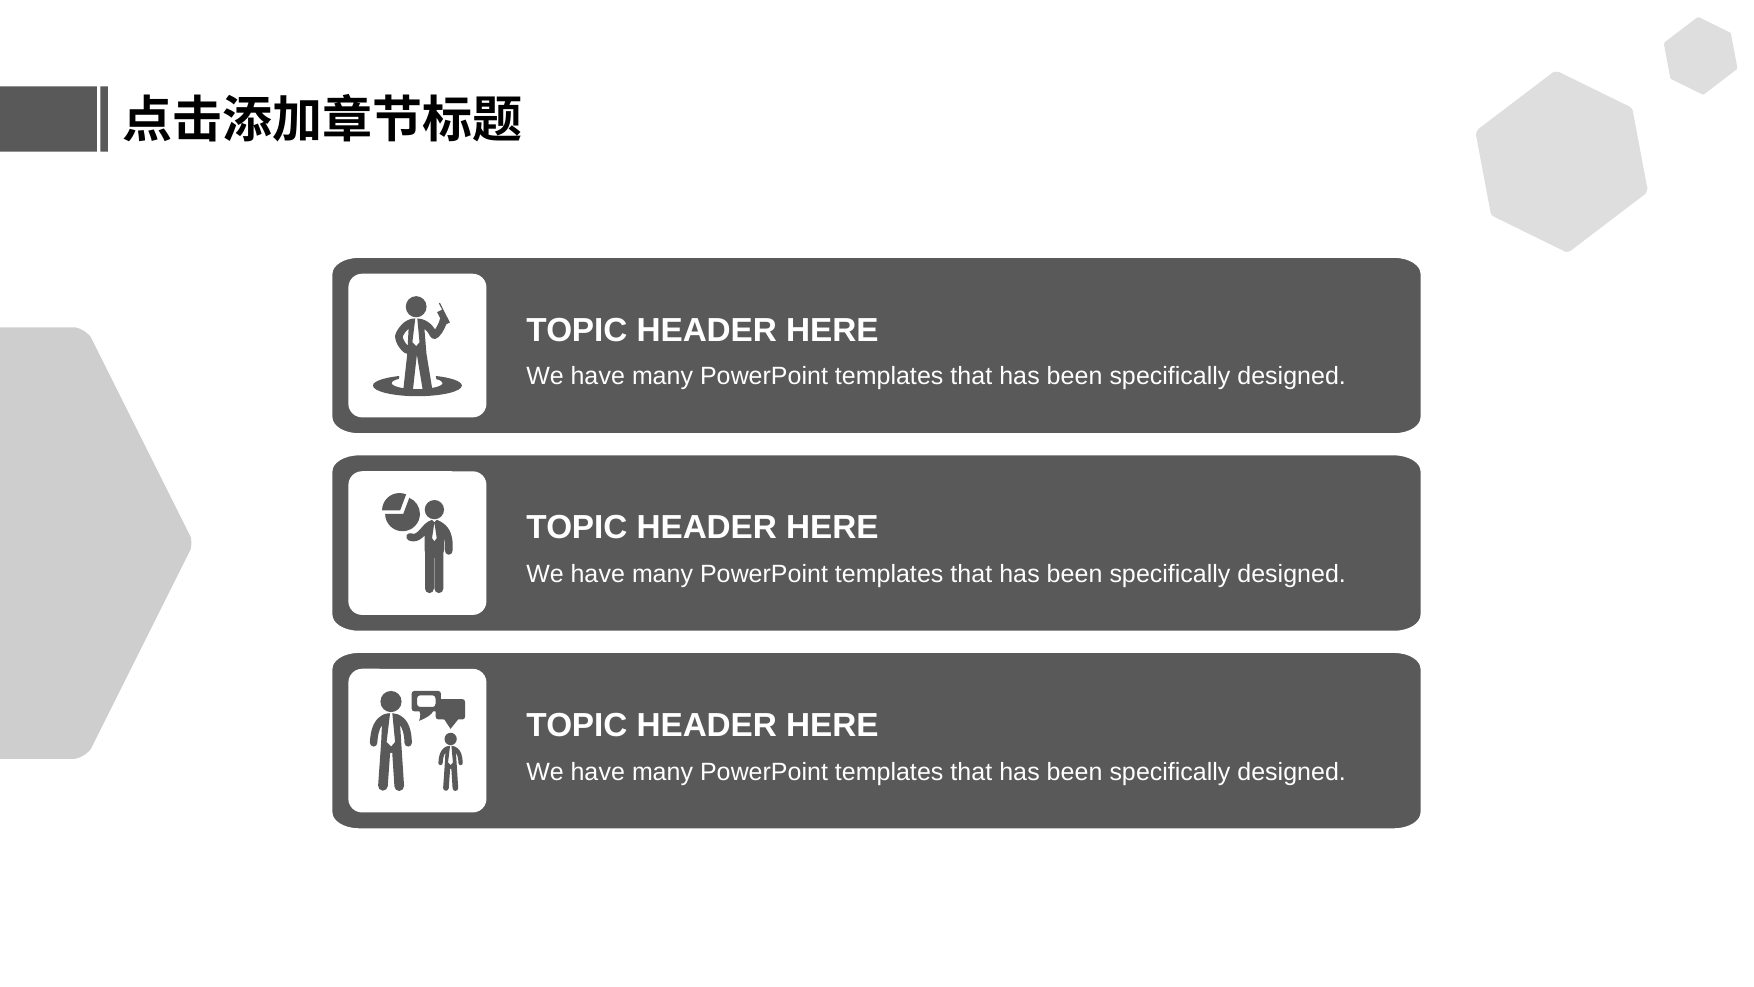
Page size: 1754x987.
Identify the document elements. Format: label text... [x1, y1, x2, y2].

text_box [1663, 17, 1738, 95]
text_box [0, 327, 192, 759]
text_box [1475, 71, 1648, 252]
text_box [330, 255, 1423, 831]
text_box 点击添加章节标题 [107, 80, 768, 158]
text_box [0, 86, 108, 152]
